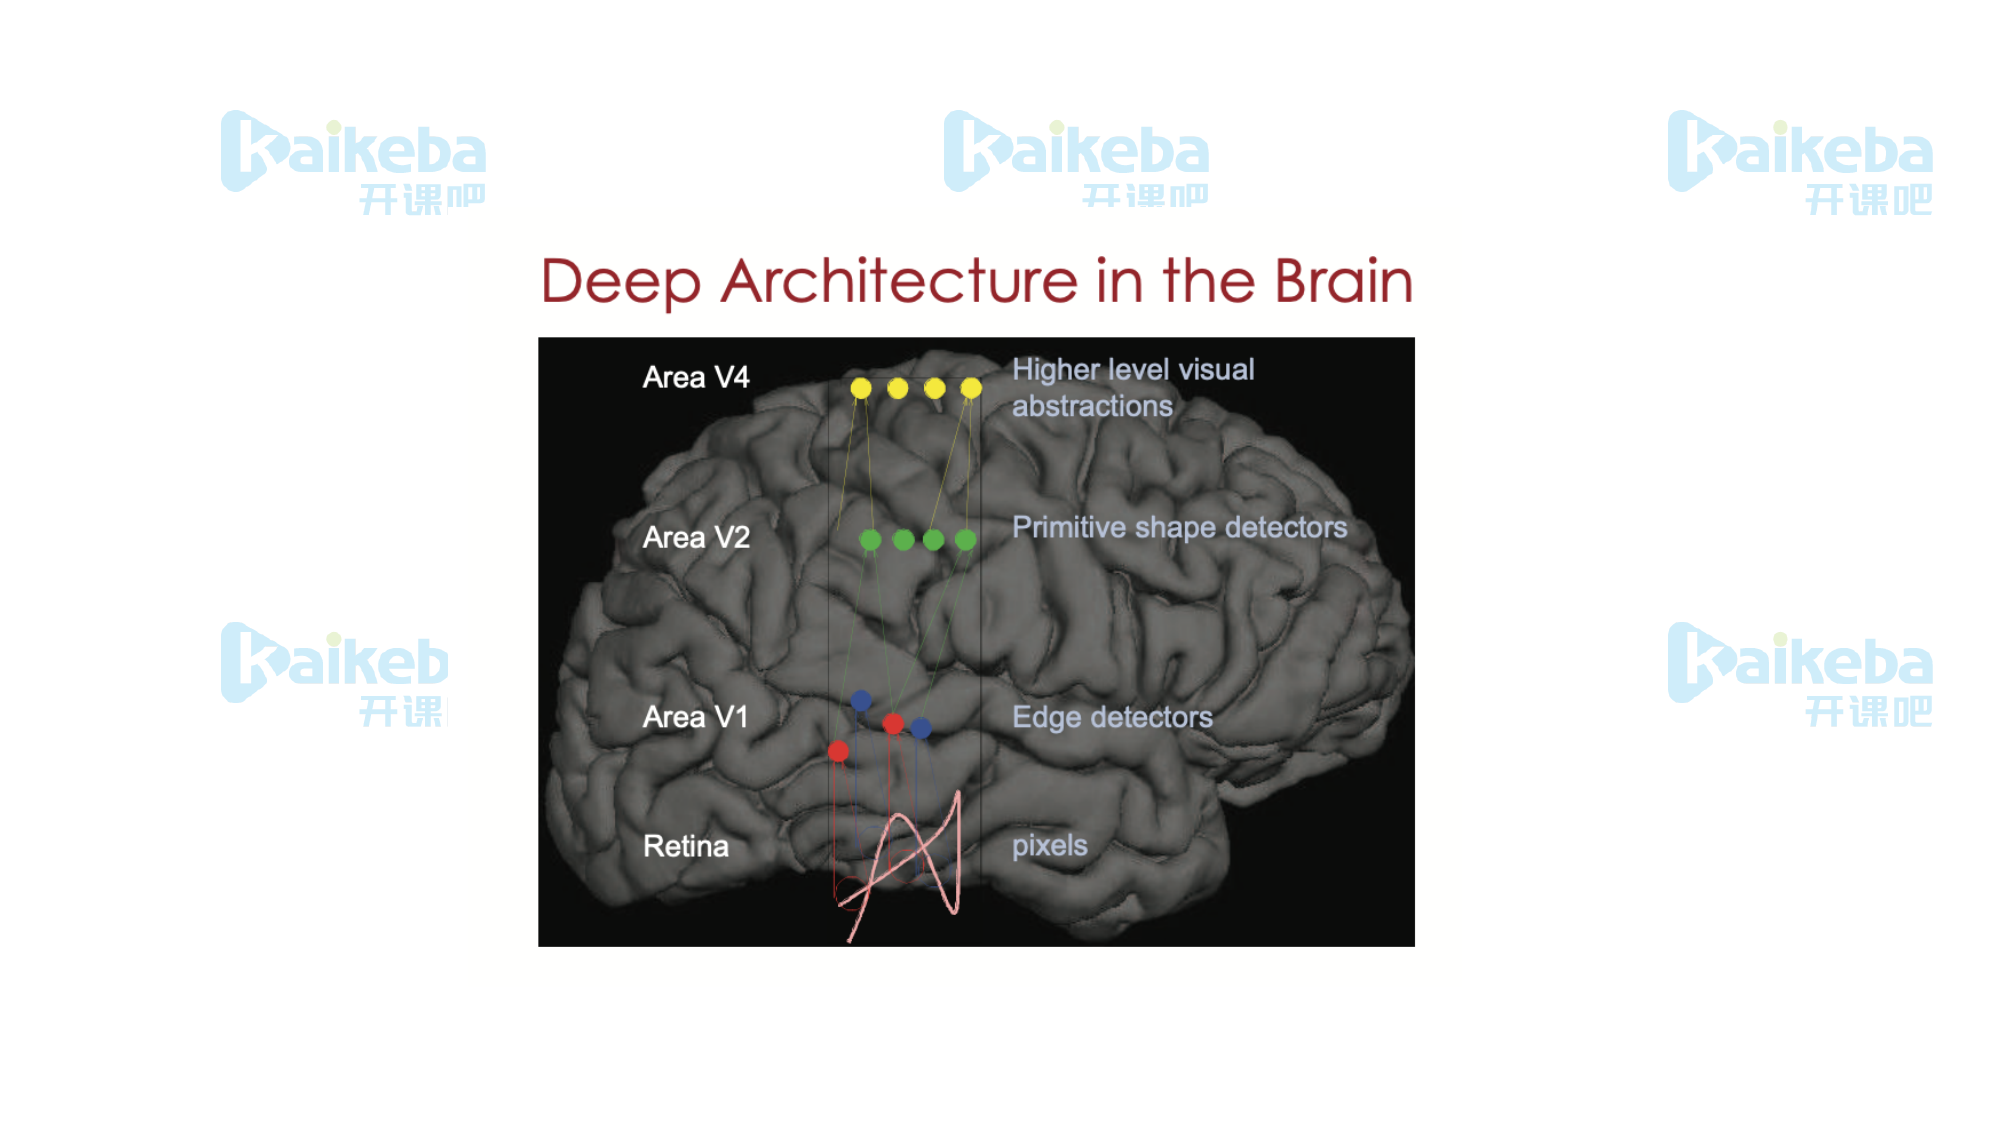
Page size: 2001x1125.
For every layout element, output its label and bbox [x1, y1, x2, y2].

picture [447, 206, 1462, 988]
